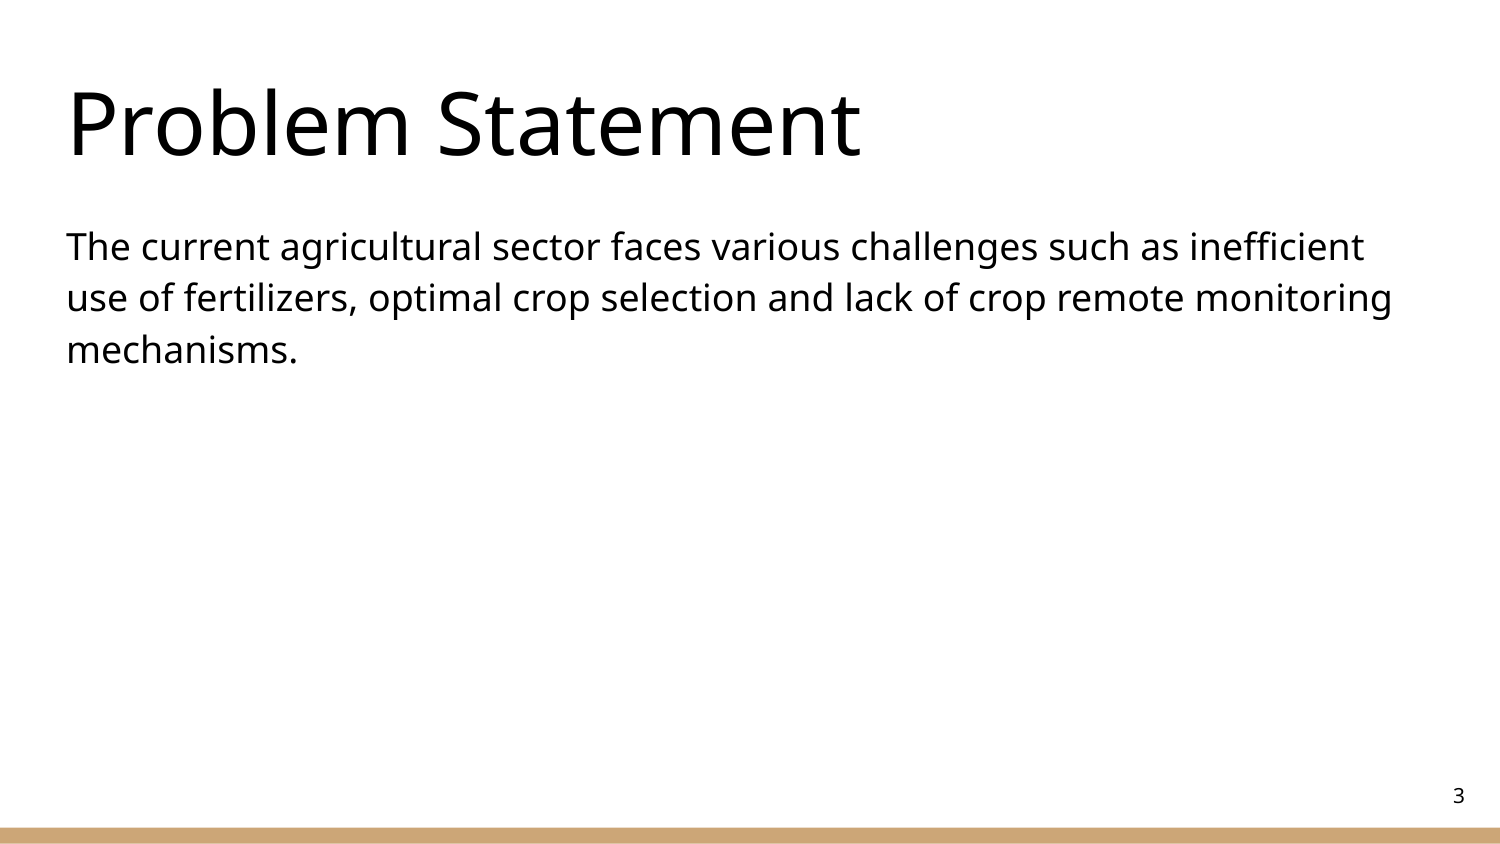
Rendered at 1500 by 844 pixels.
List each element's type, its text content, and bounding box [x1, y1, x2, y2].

list The current agricultural sector faces various challenges such as inefficient use of fertilizers, optimal crop selection and lack of crop remote monitoring mechanisms. [51, 200, 1449, 752]
title Problem Statement [51, 51, 1449, 189]
slide_number ‹#› [1389, 764, 1480, 830]
